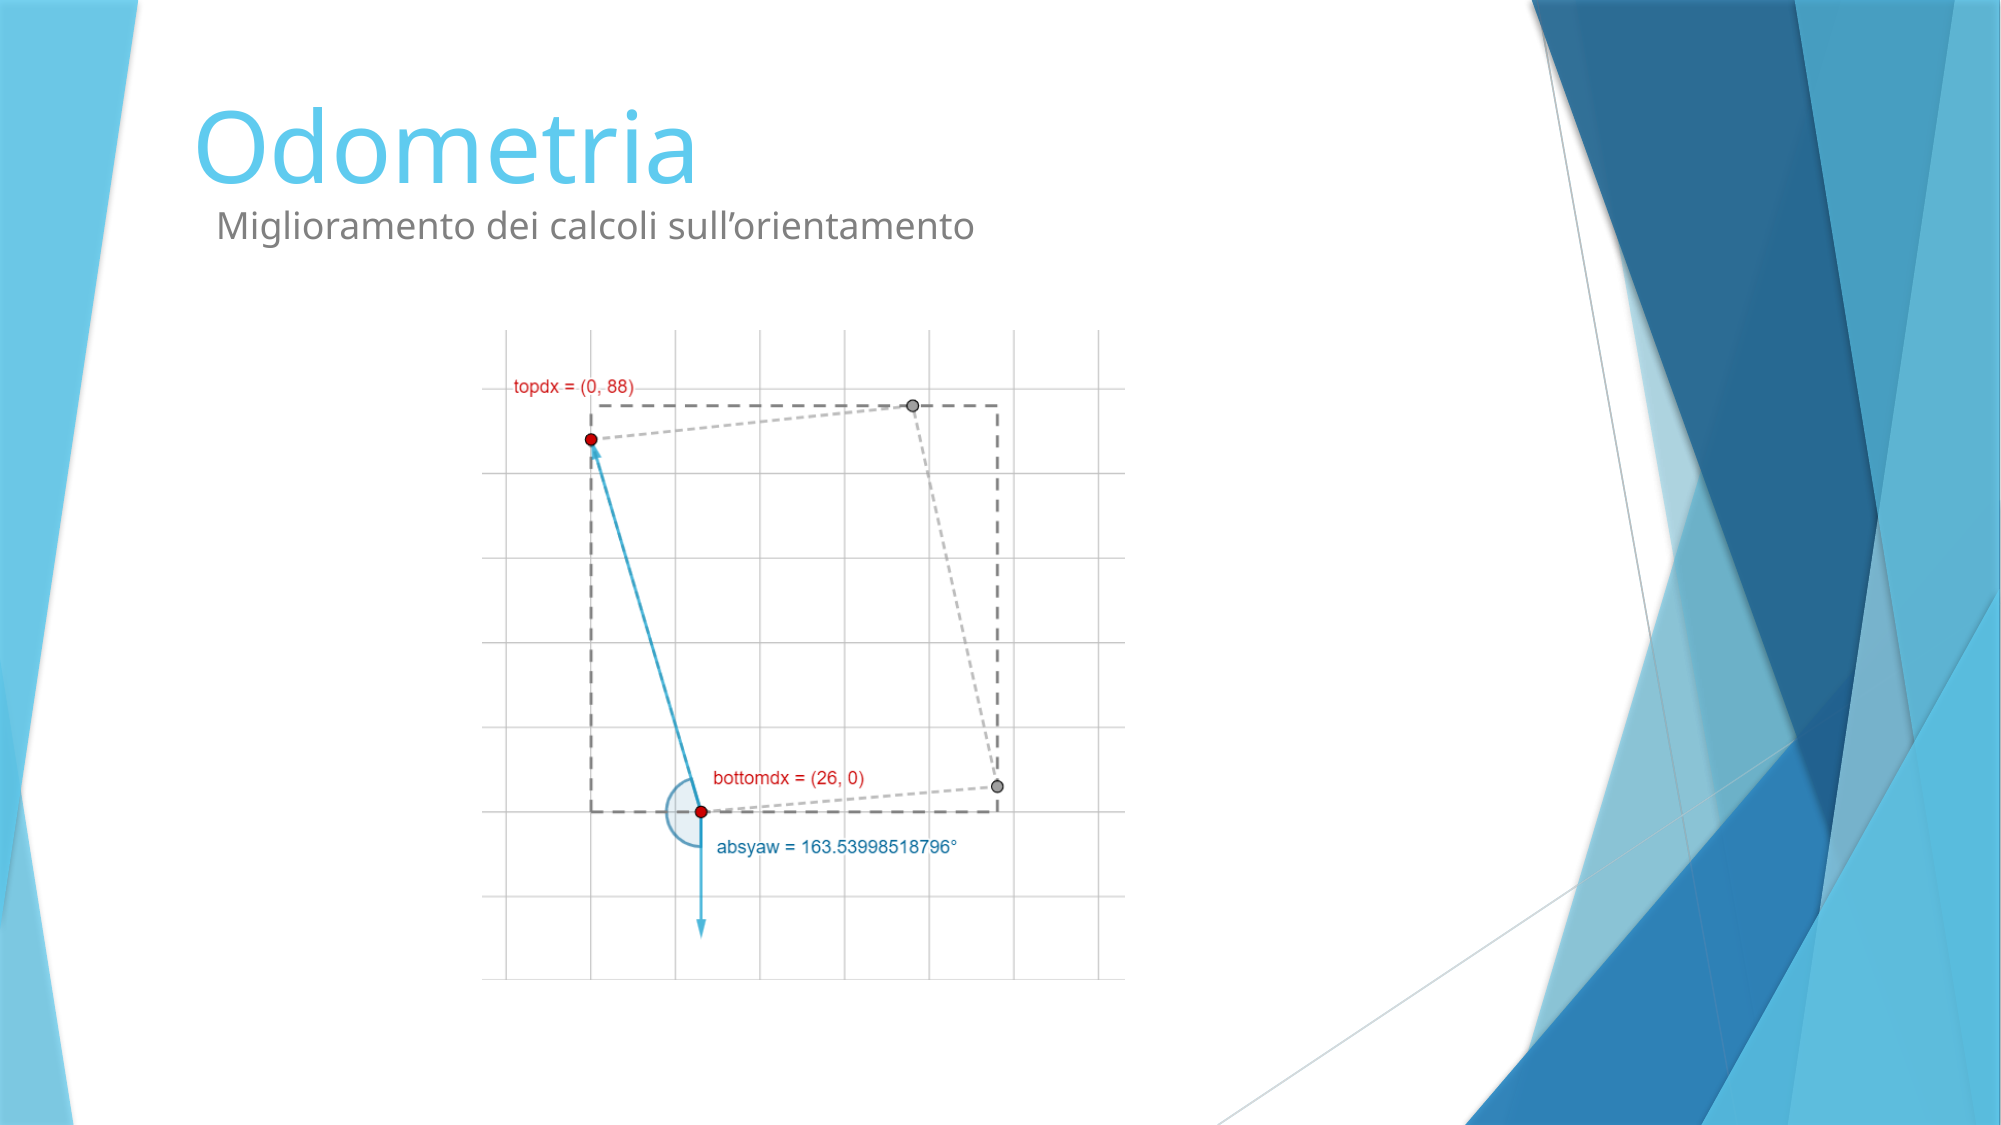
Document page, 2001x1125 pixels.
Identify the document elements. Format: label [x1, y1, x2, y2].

picture [481, 330, 1126, 981]
text_box [0, 0, 2000, 1125]
